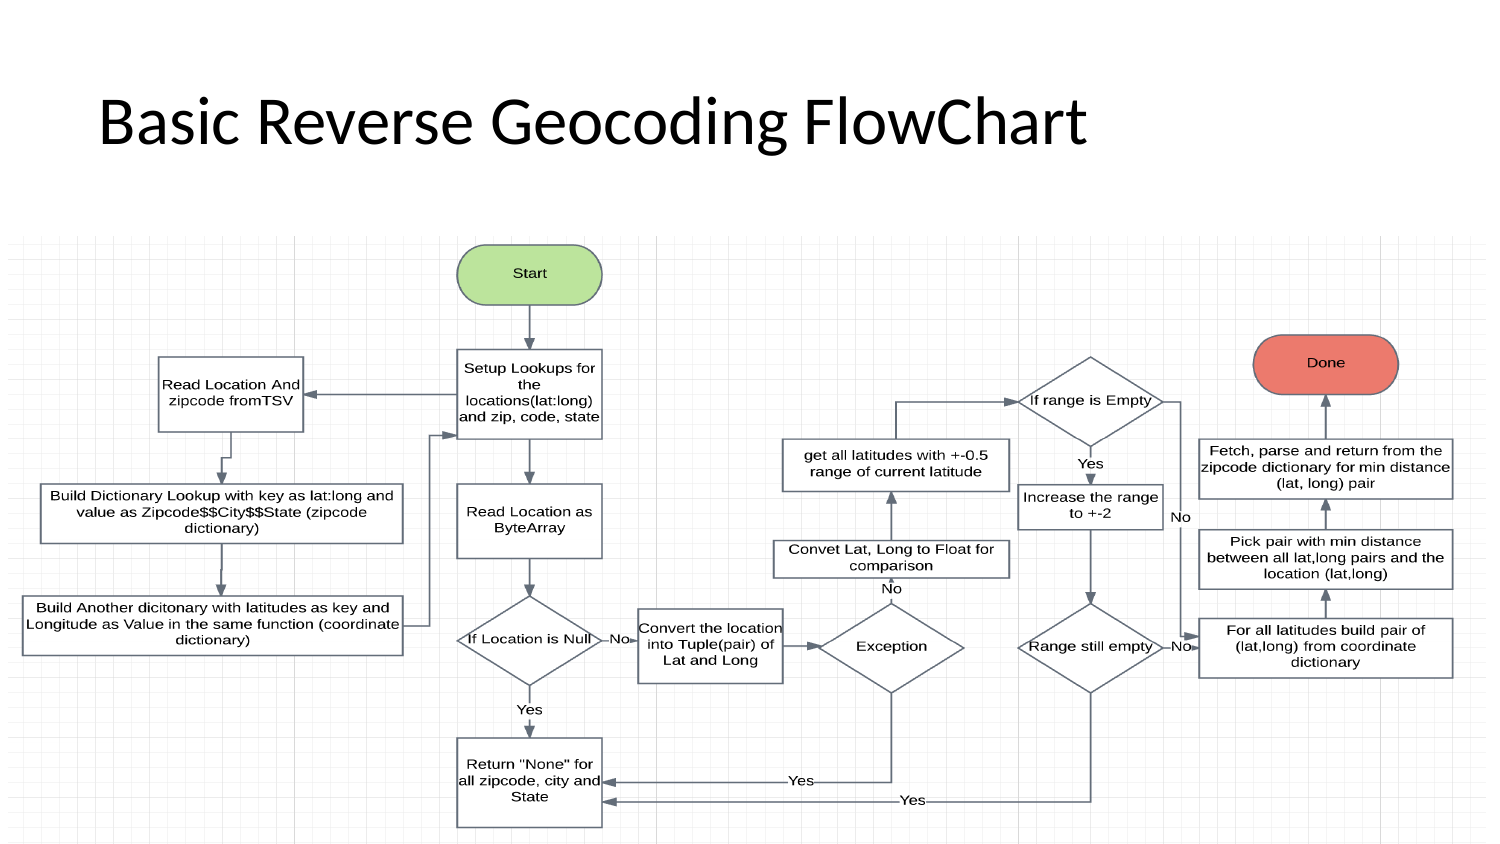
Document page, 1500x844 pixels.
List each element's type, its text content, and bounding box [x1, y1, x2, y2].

picture [8, 235, 1486, 844]
title Basic Reverse Geocoding FlowChart [87, 40, 1382, 204]
